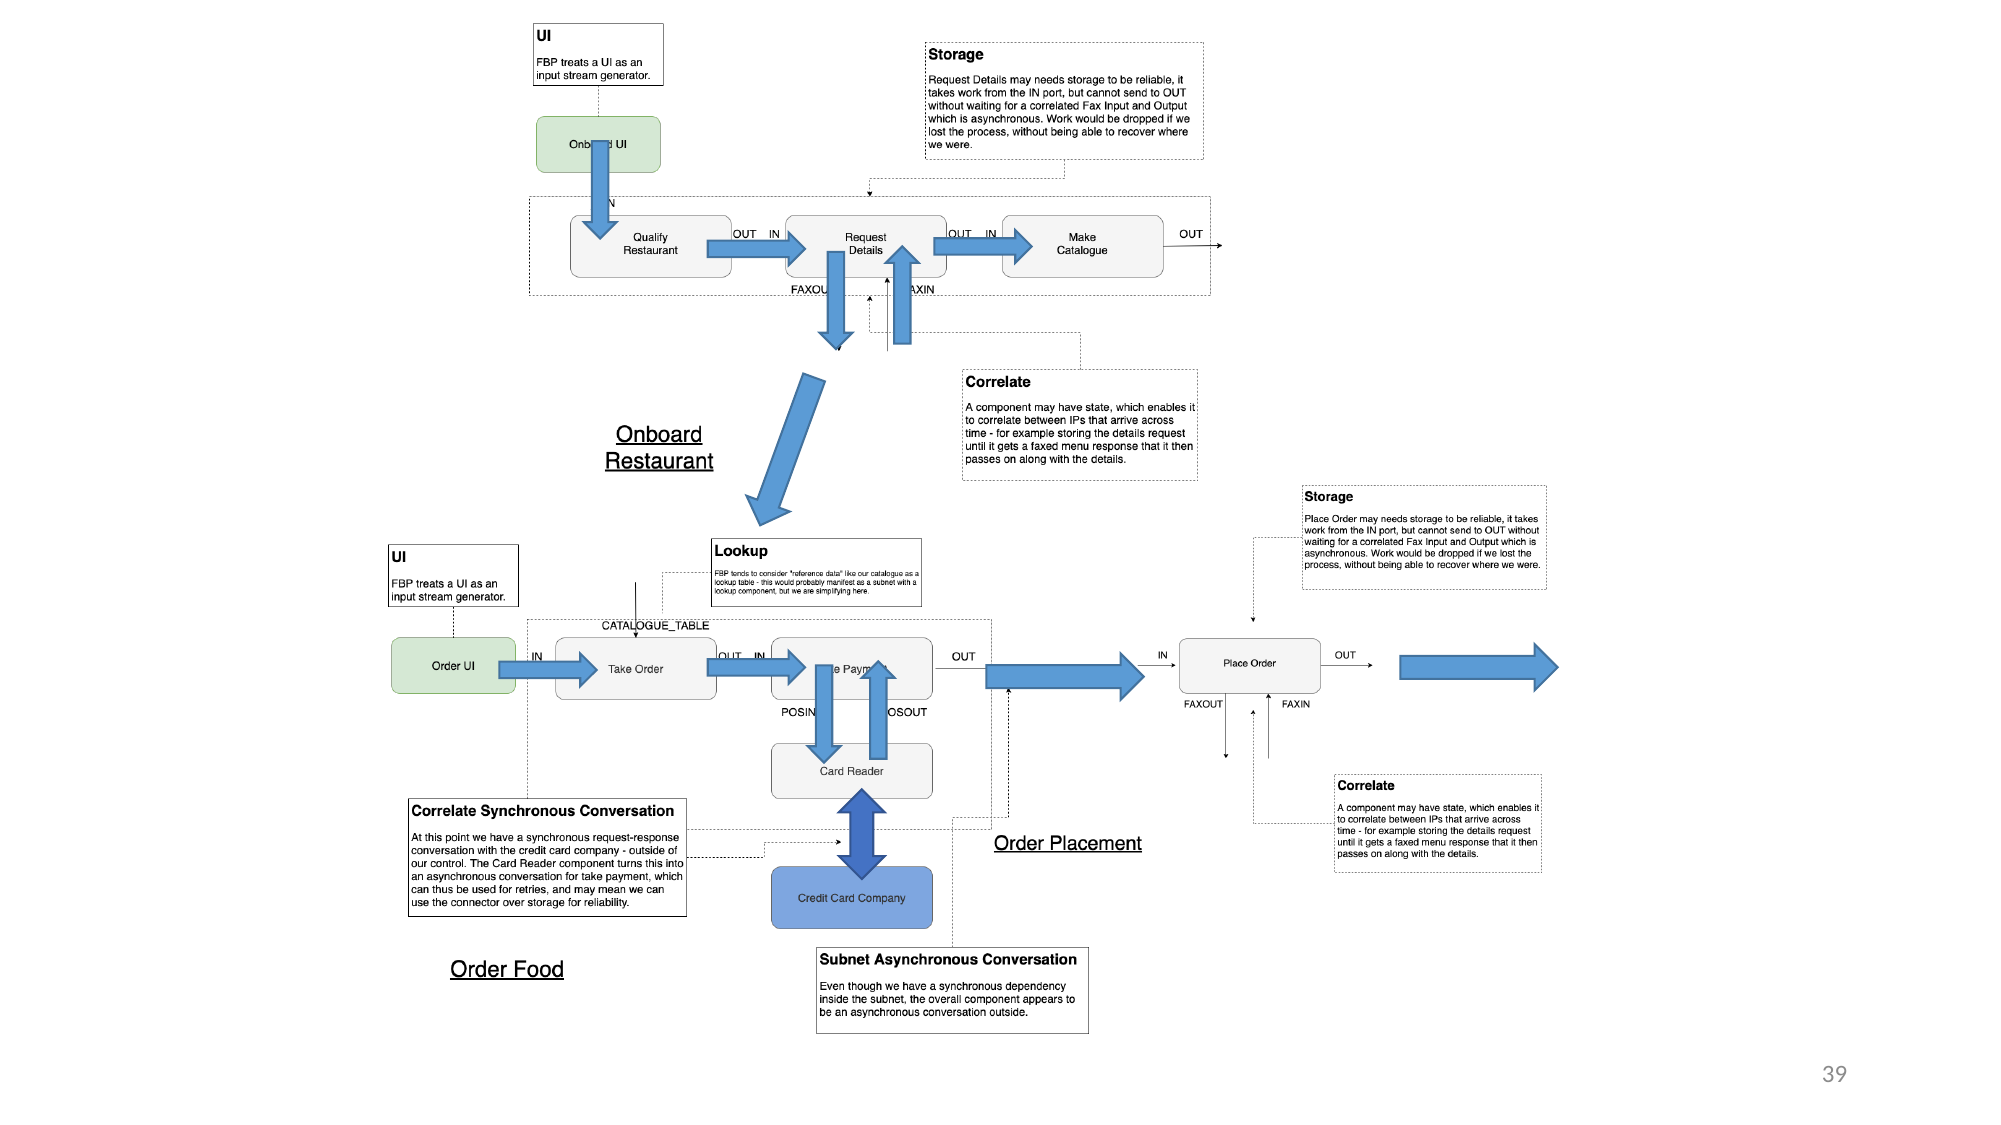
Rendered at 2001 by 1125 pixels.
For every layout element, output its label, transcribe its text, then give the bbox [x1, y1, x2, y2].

slide_number 39 [1412, 1042, 1863, 1103]
text_box [1547, 655, 1560, 680]
text_box [744, 481, 793, 527]
picture [388, 17, 1547, 1034]
